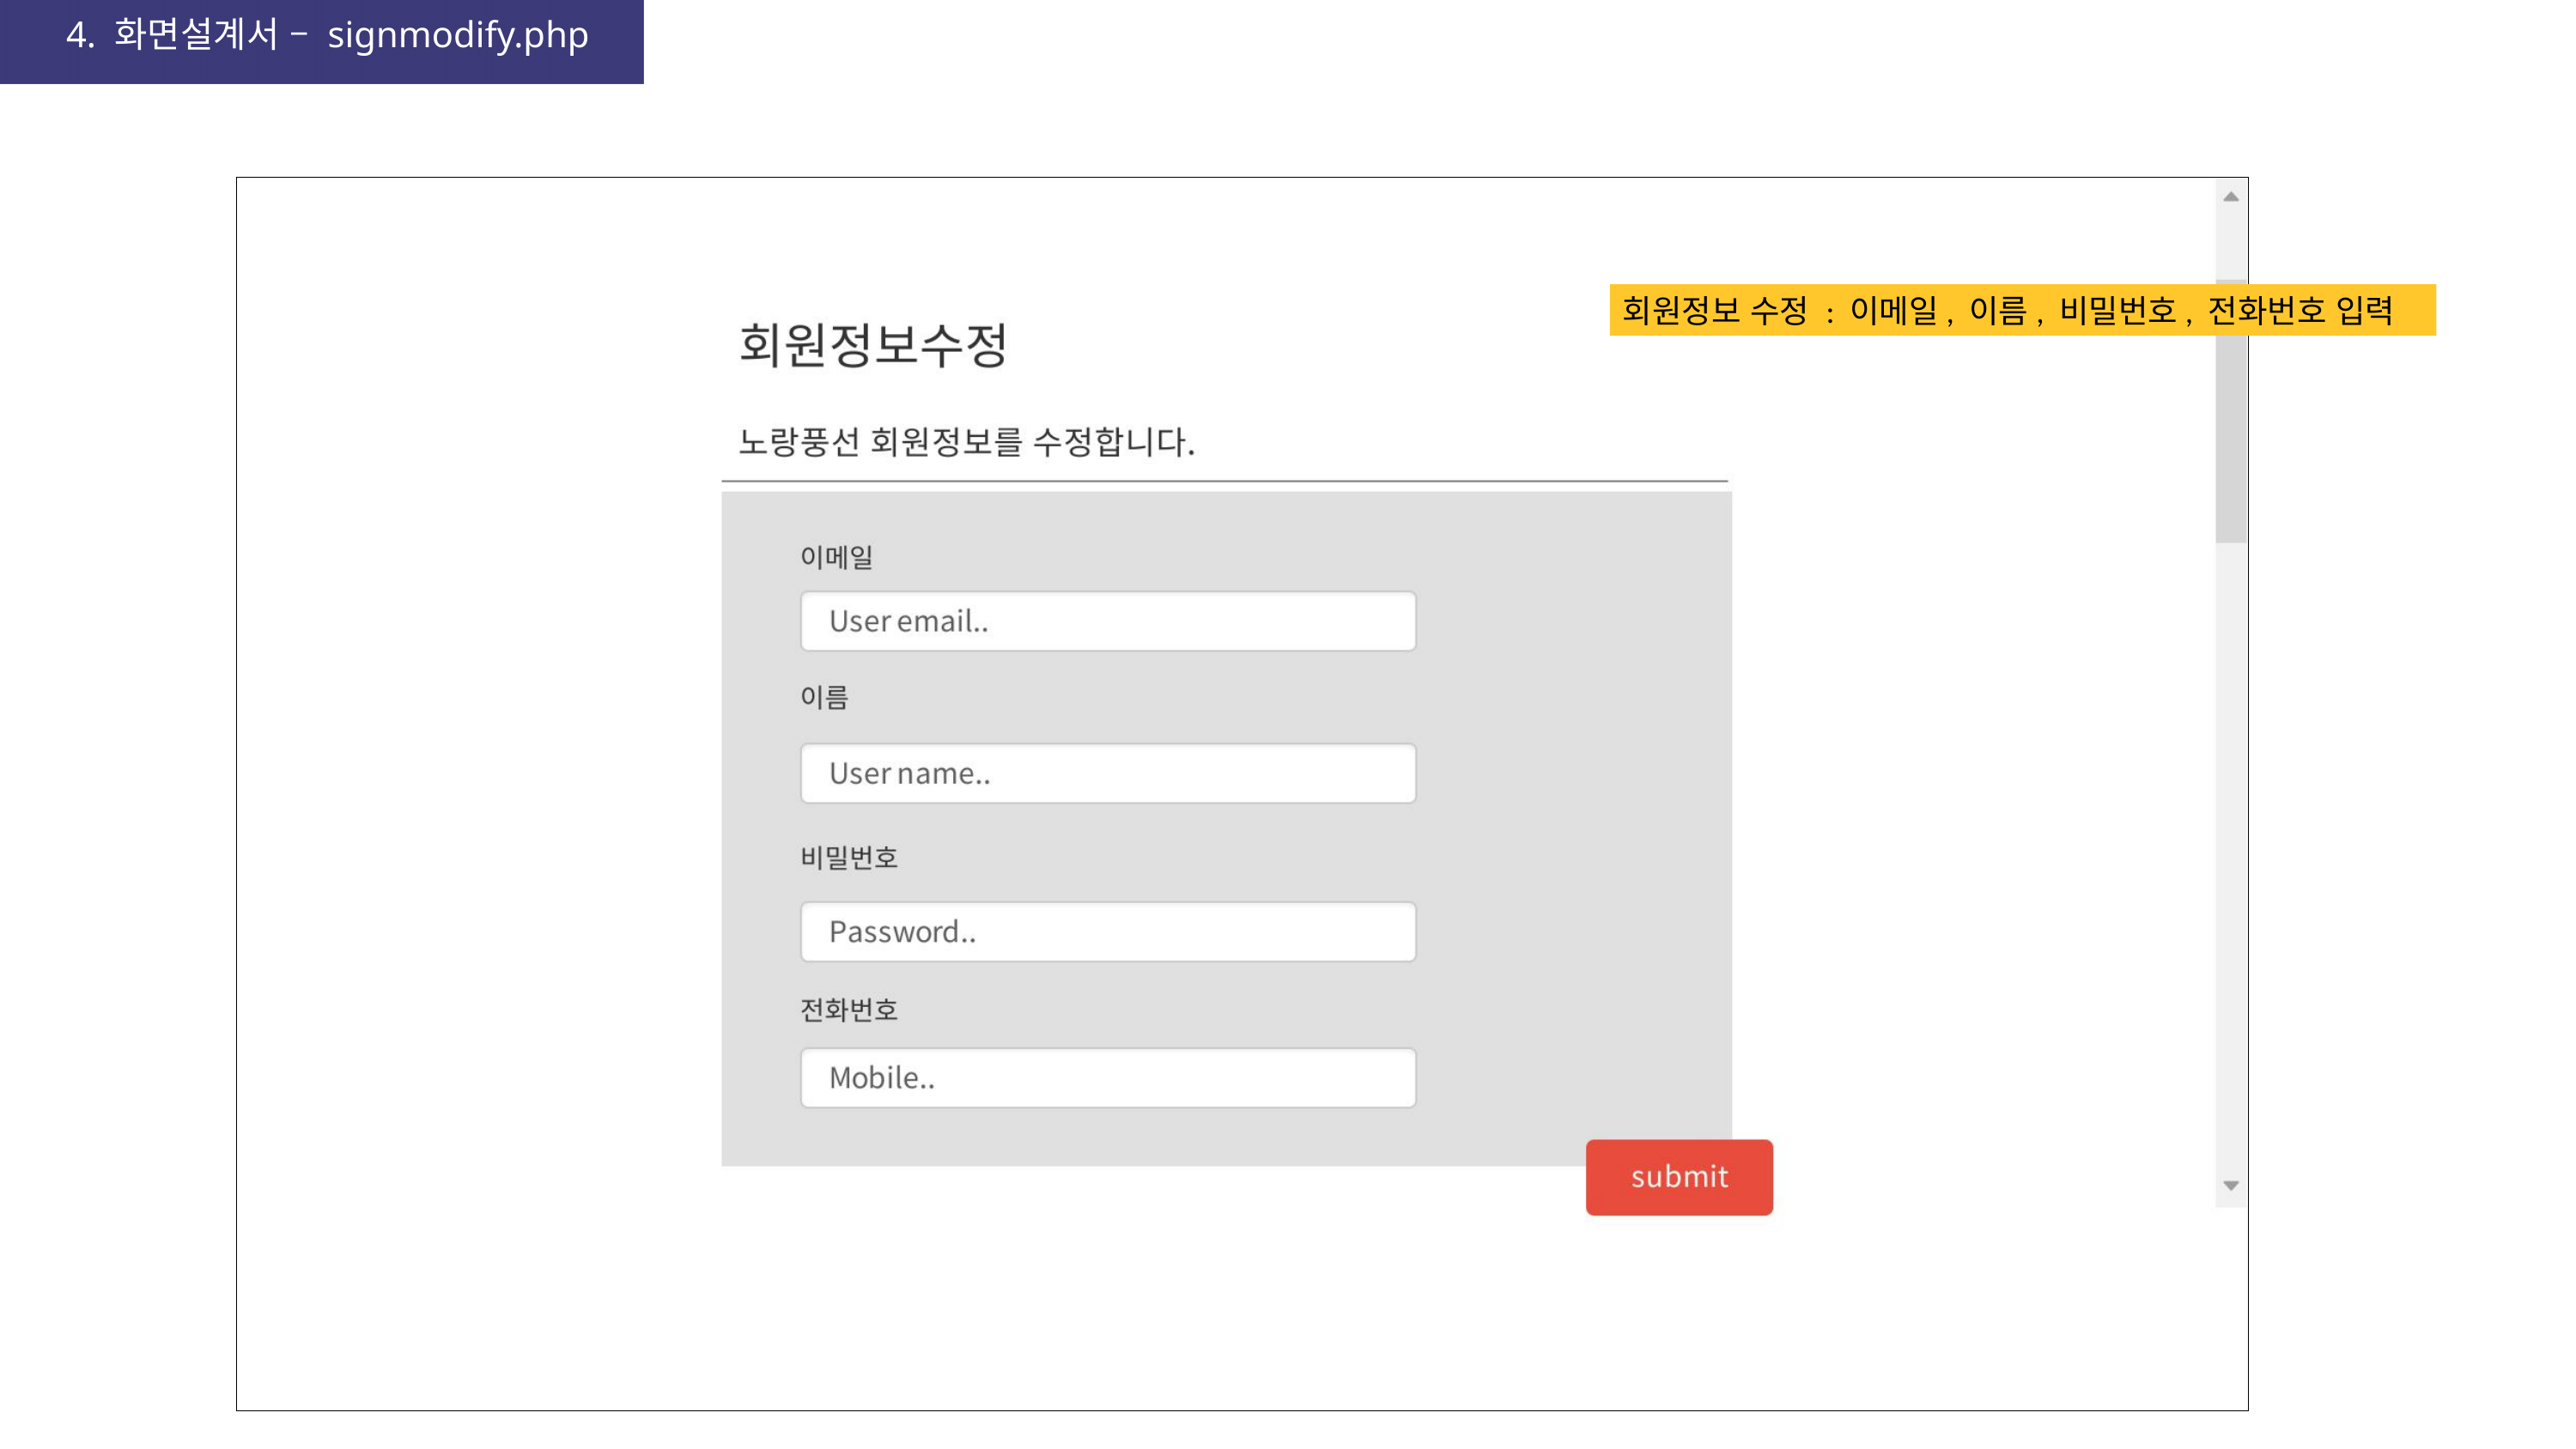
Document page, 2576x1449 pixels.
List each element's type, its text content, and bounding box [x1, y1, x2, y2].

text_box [0, 0, 645, 84]
text_box 회원정보 수정 : 이메일, 이름, 비밀번호, 전화번호 입력 [2252, 284, 2437, 336]
picture [235, 176, 2249, 1411]
